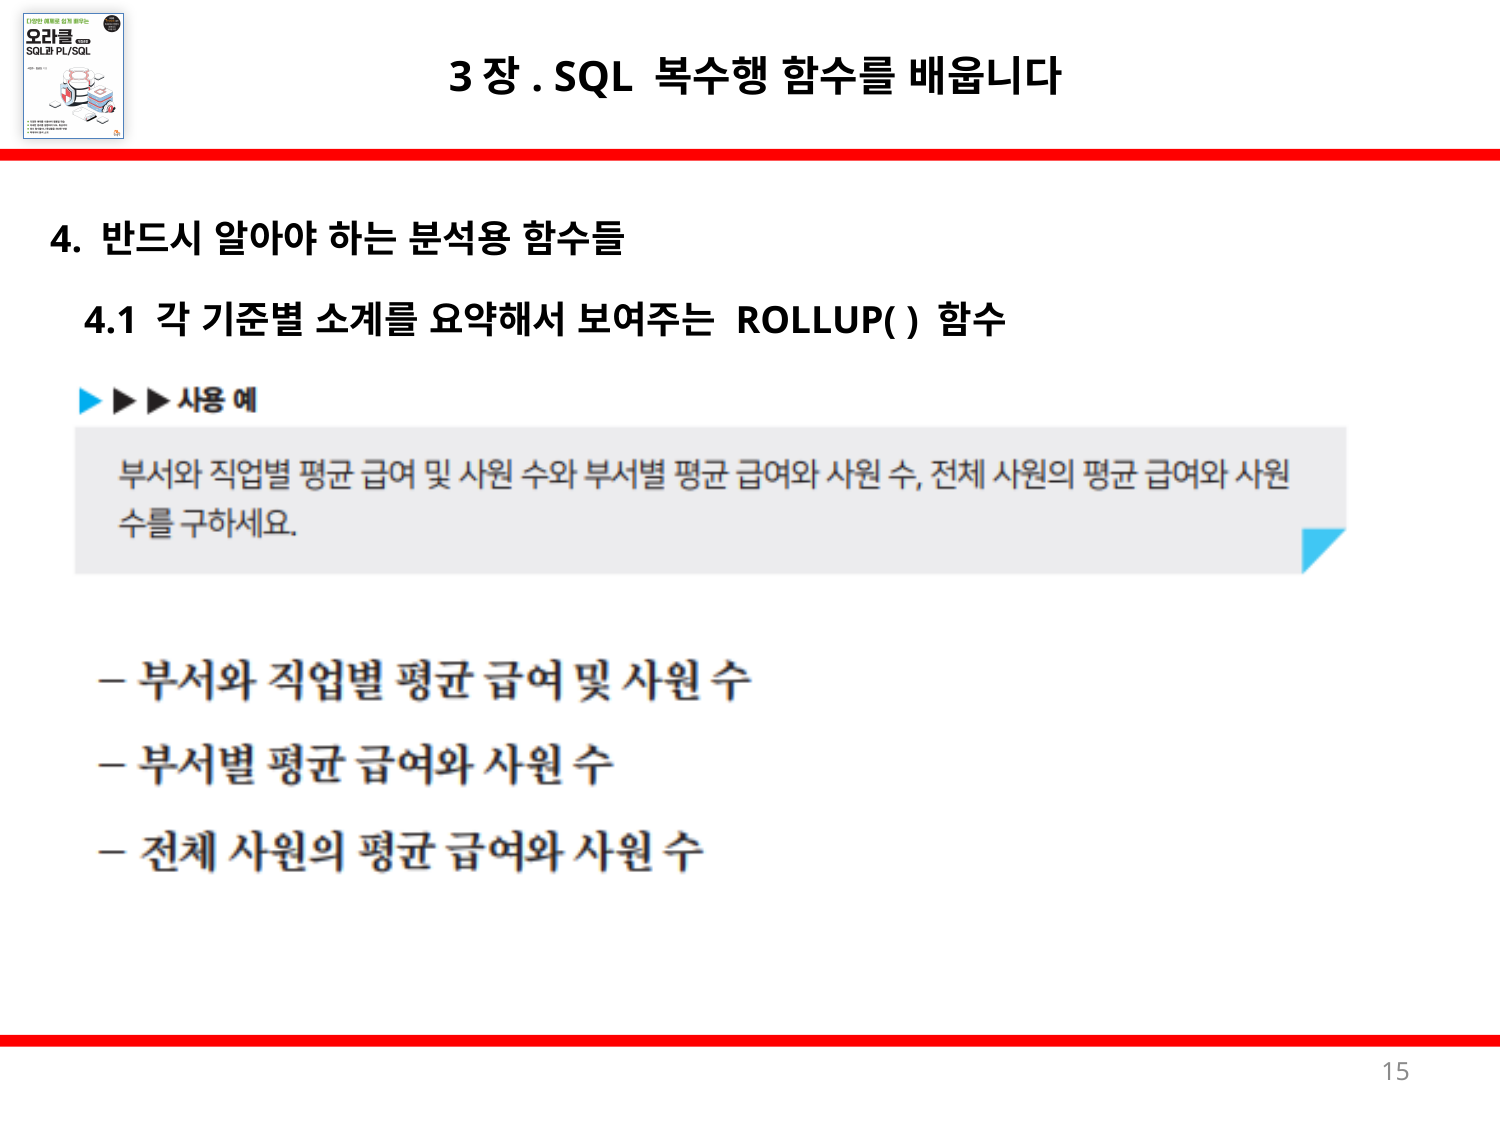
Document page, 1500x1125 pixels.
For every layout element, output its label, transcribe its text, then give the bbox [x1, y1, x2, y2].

text_box 4. 반드시 알아야 하는 분석용 함수들 [33, 182, 1012, 293]
slide_number 15 [1074, 1042, 1425, 1103]
picture [43, 361, 1368, 585]
text_box [0, 147, 1500, 163]
text_box 3장. SQL 복수행 함수를 배웁니다 [252, 0, 1260, 151]
picture [69, 613, 857, 895]
text_box [0, 1033, 1500, 1049]
picture [23, 13, 125, 140]
text_box 4.1 각 기준별 소계를 요약해서 보여주는 ROLLUP( ) 함수 [67, 263, 1213, 360]
